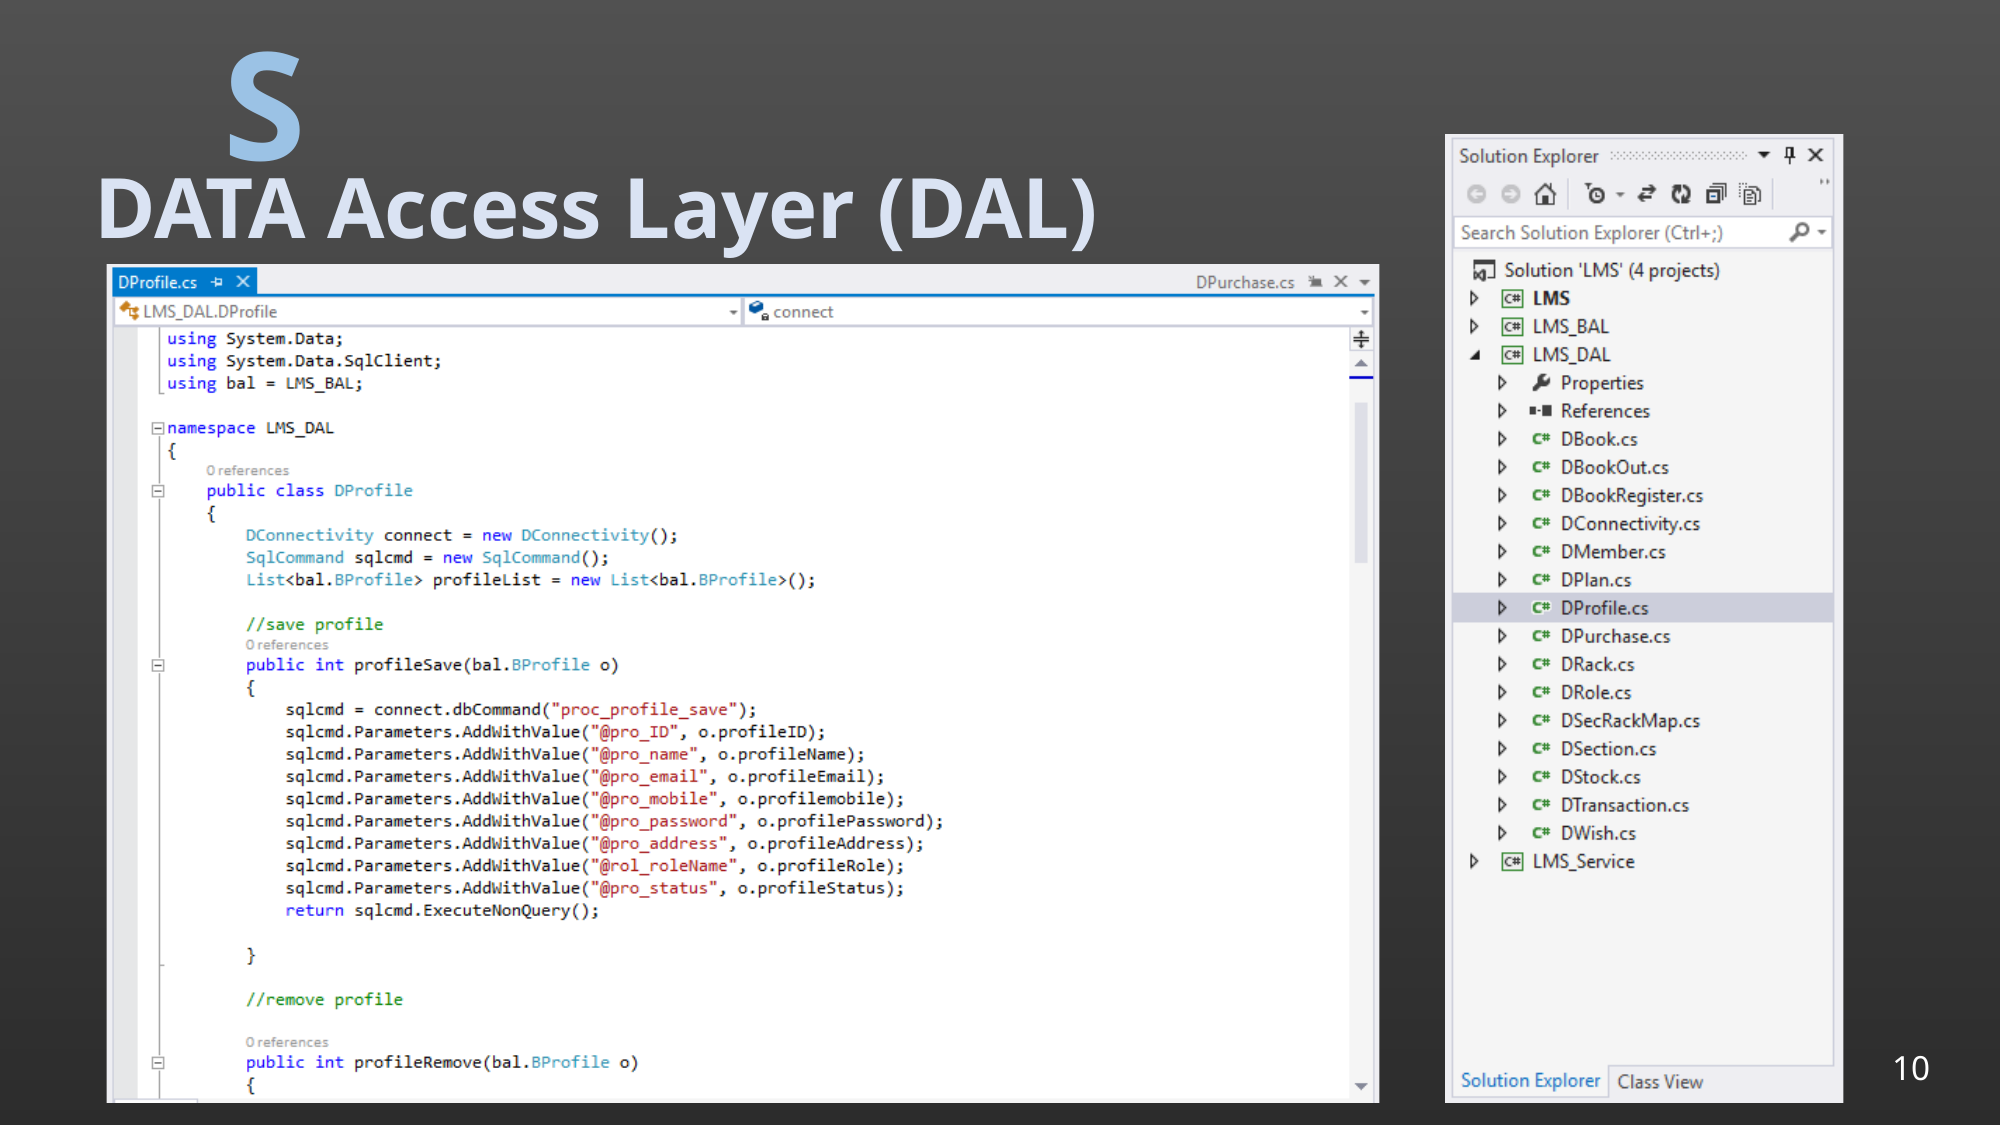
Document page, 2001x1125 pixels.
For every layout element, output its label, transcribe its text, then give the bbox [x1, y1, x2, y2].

picture [1444, 134, 1844, 1103]
slide_number 10 [1847, 1037, 1945, 1103]
title CODES [32, 29, 497, 201]
text_box DATA Access Layer (DAL) [79, 160, 1228, 265]
picture [106, 264, 1380, 1103]
